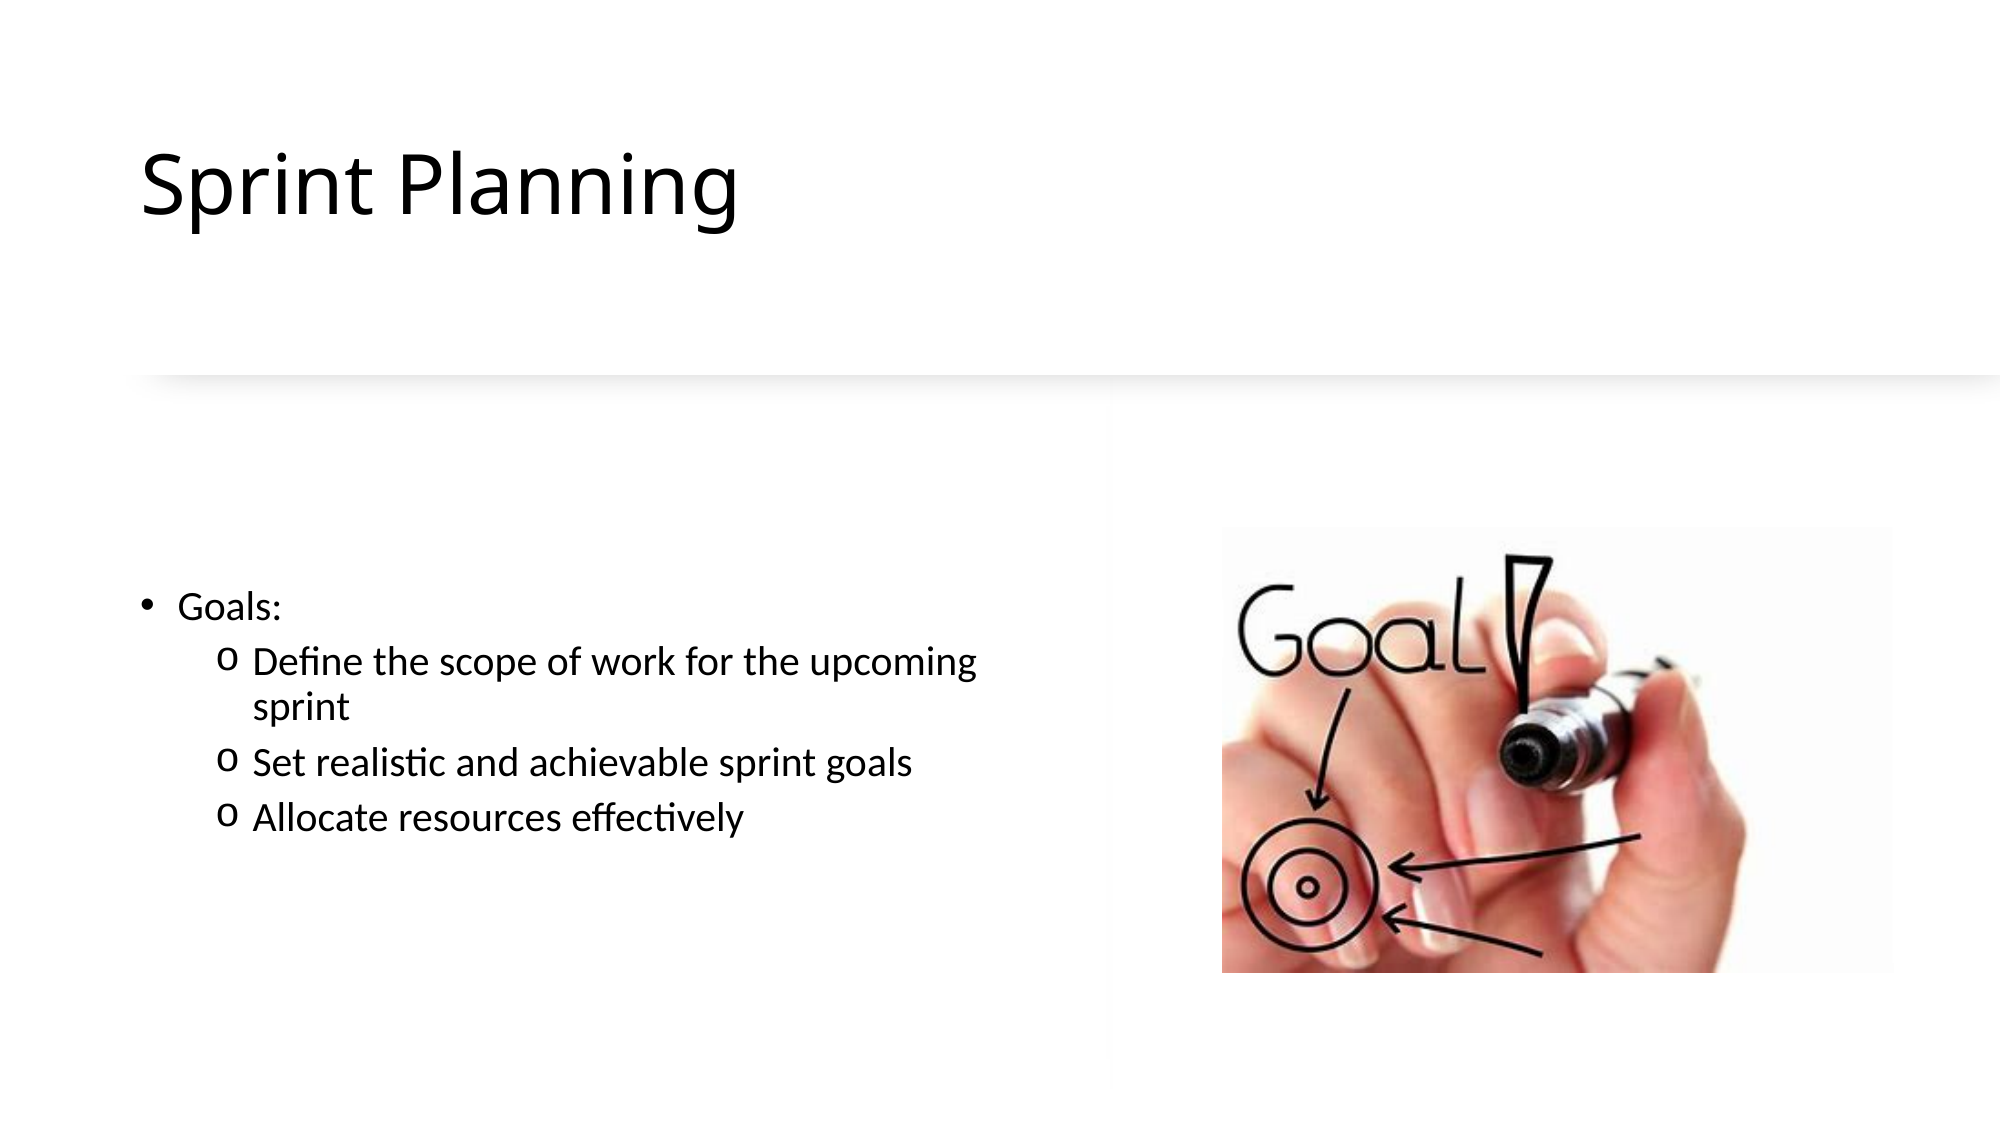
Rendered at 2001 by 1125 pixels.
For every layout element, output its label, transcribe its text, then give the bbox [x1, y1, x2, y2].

list Goals: Define the scope of work for the upcoming sprint Set realistic and achievable sprint goals Allocate resources effectively [124, 484, 1000, 1016]
text_box [1111, 387, 2000, 1125]
text_box [0, 0, 2000, 376]
picture [1222, 527, 1894, 973]
text_box [0, 376, 1111, 1125]
title Sprint Planning [124, 76, 1840, 299]
